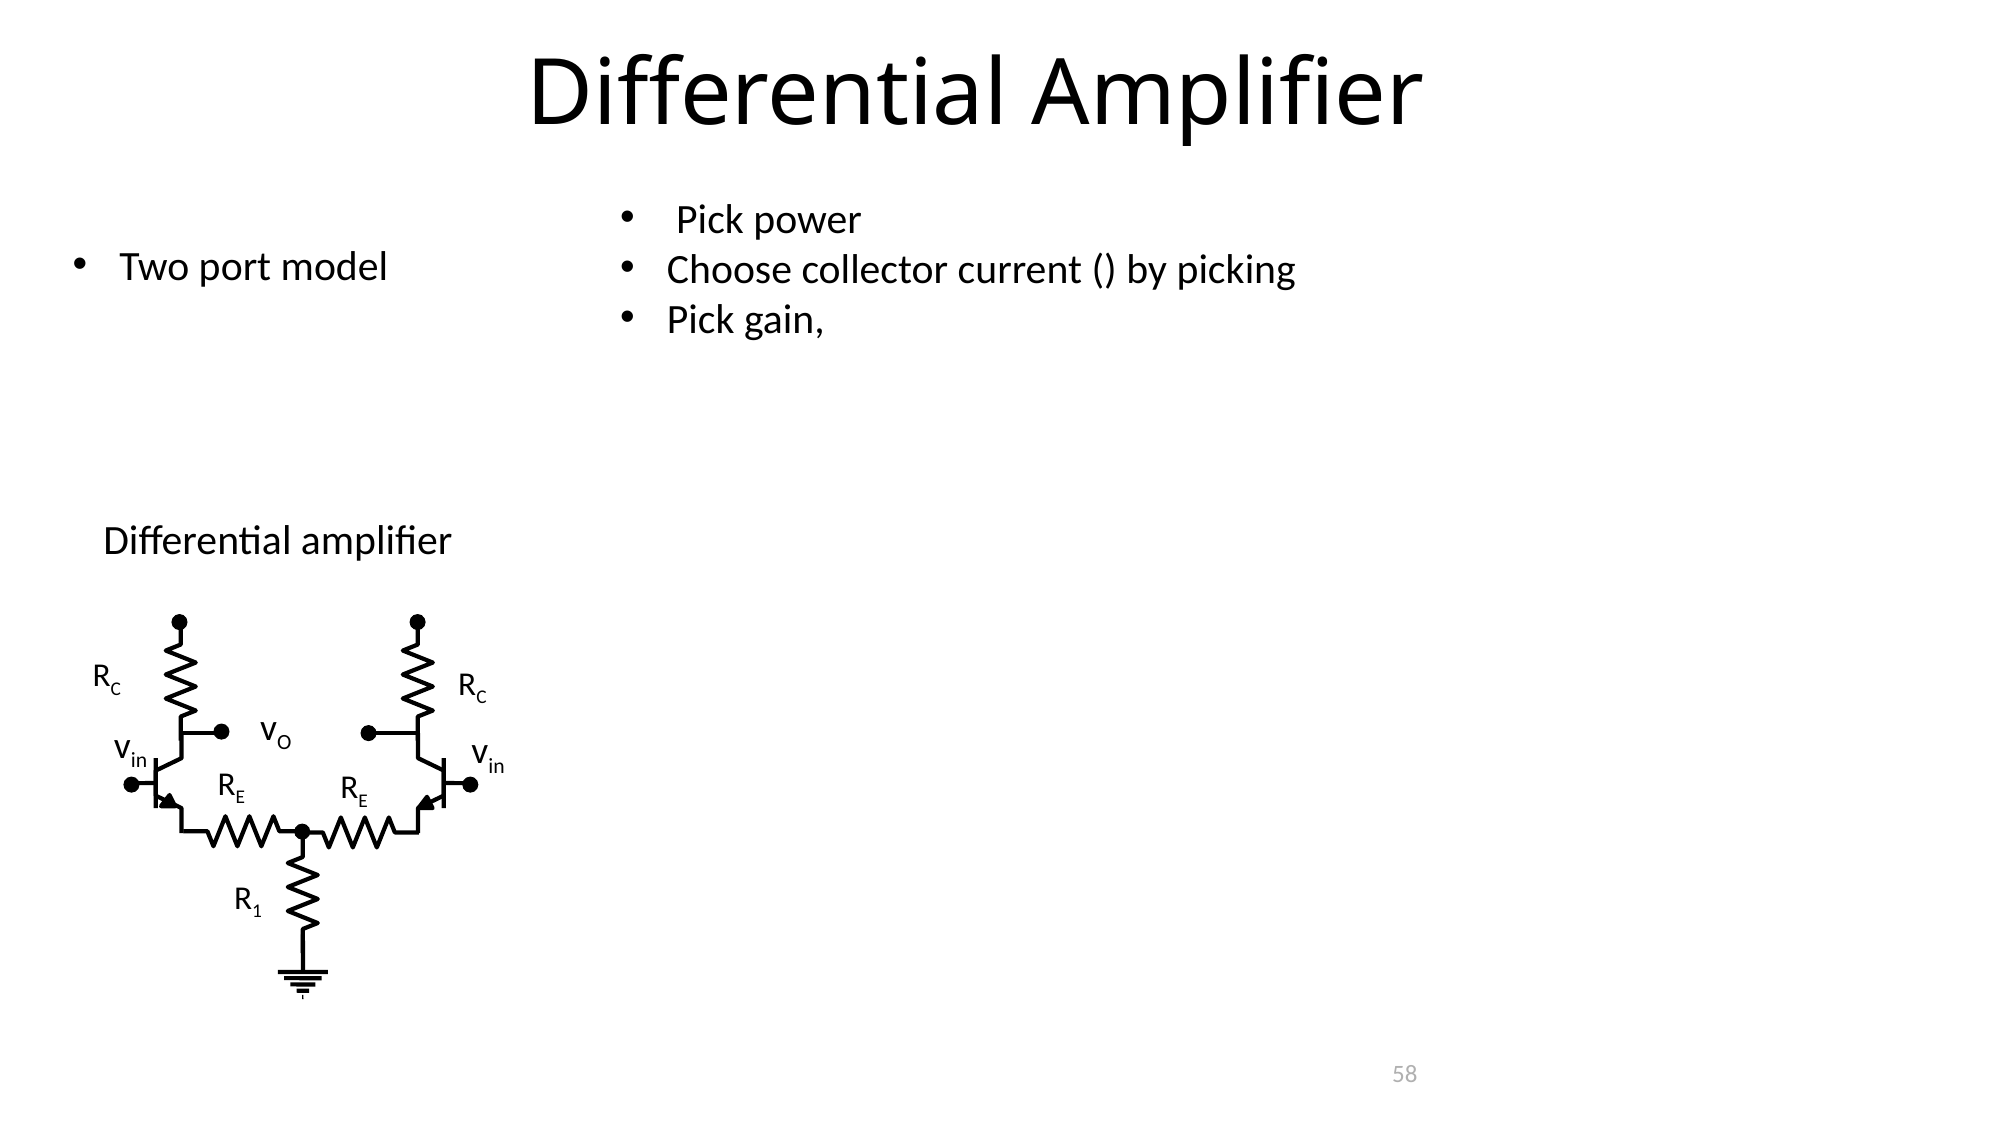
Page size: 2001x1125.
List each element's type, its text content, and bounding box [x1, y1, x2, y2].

slide_number 58 [1074, 738, 1425, 1125]
text_box Differential amplifier [88, 505, 468, 571]
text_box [77, 614, 556, 997]
text_box Differential Amplifier [30, 25, 1922, 151]
